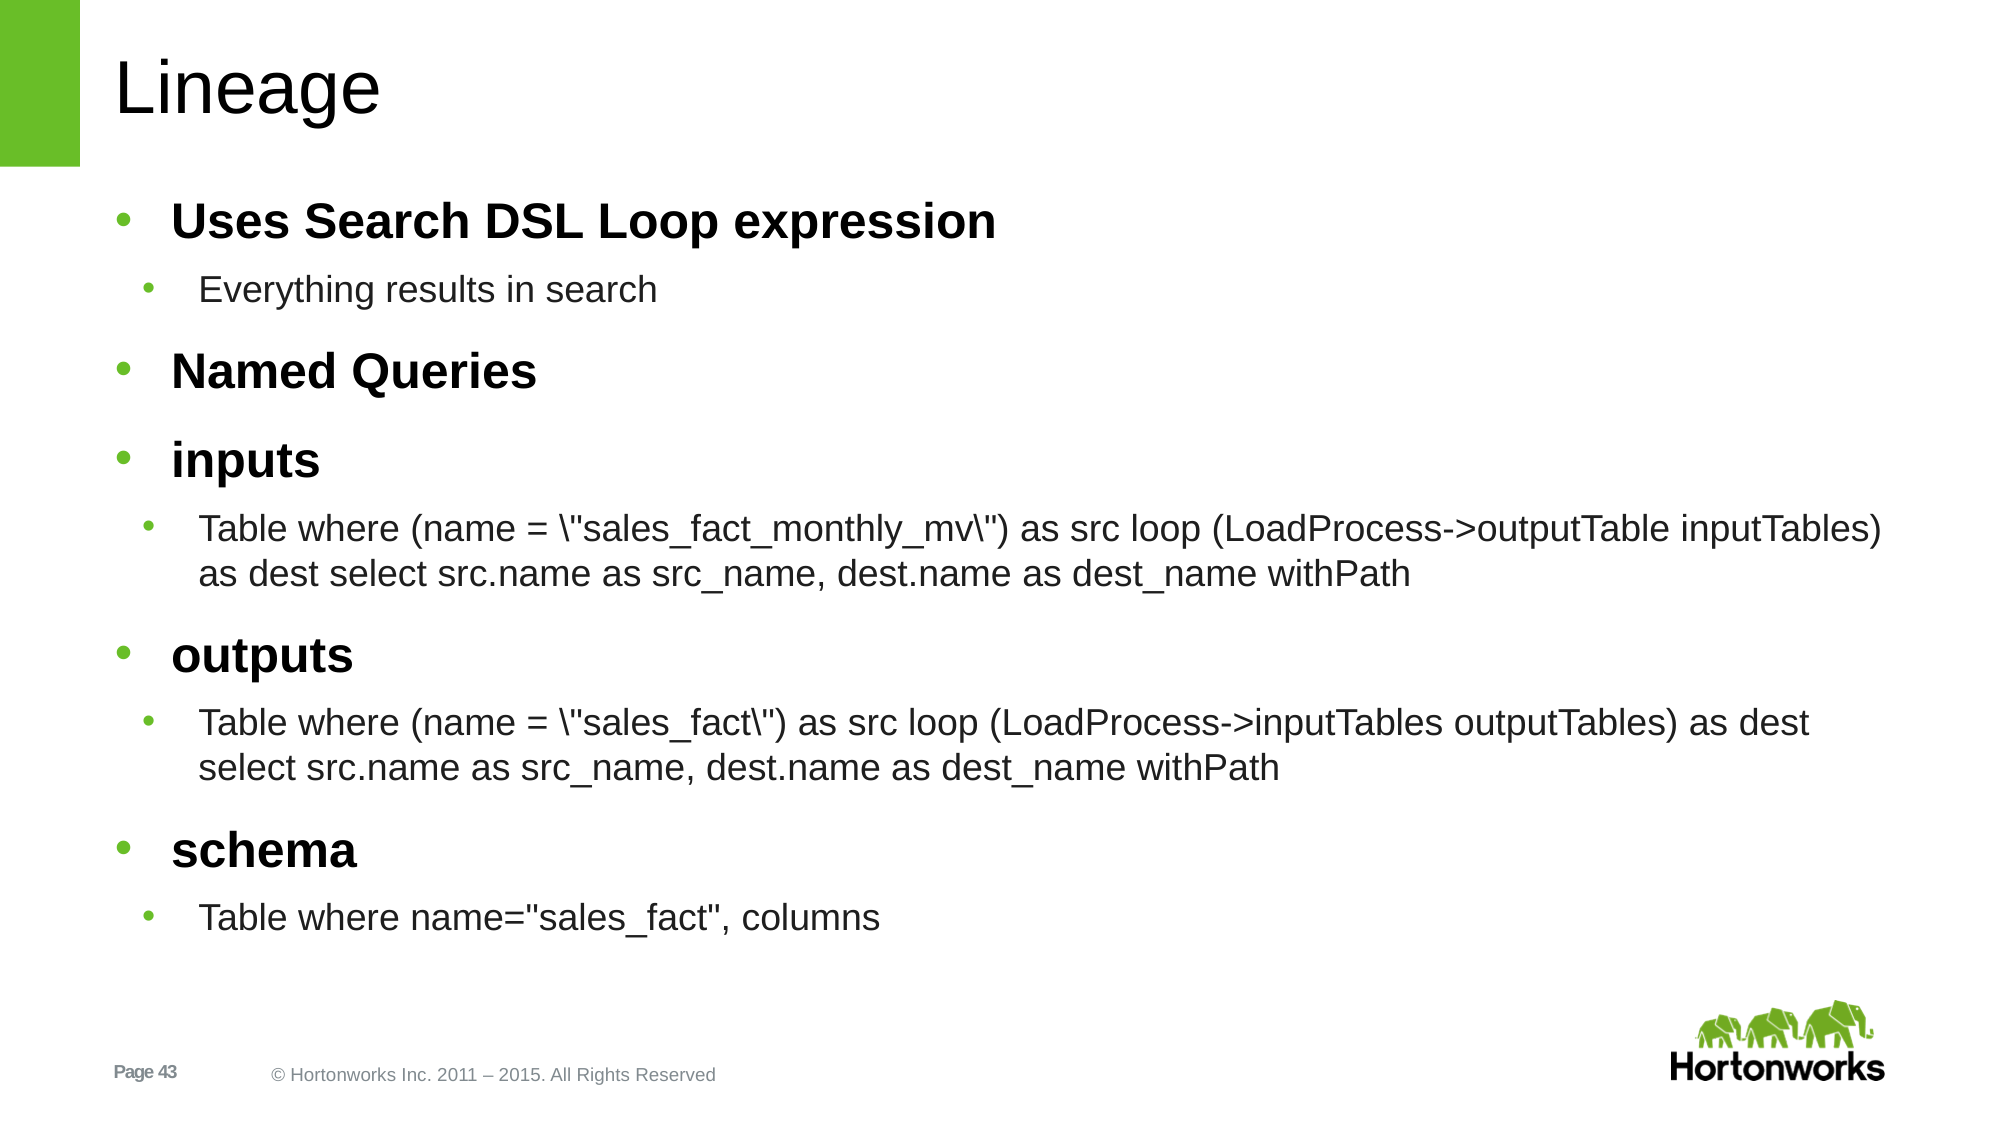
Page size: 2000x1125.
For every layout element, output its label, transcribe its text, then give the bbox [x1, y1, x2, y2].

picture [1671, 1000, 1885, 1081]
list Uses Search DSL Loop expression Everything results in search Named Queries inputs Table where (name = \"sales_fact_monthly_mv\") as src loop (LoadProcess->outputTable inputTables) as dest select src.name as src_name, dest.name as dest_name withPath outputs Table where (name = \"sales_fact\") as src loop (LoadProcess->inputTables outputTables) as dest select src.name as src_name, dest.name as dest_name withPath schema Table where name="sales_fact", columns [99, 181, 1900, 995]
title Lineage [99, 0, 1900, 167]
